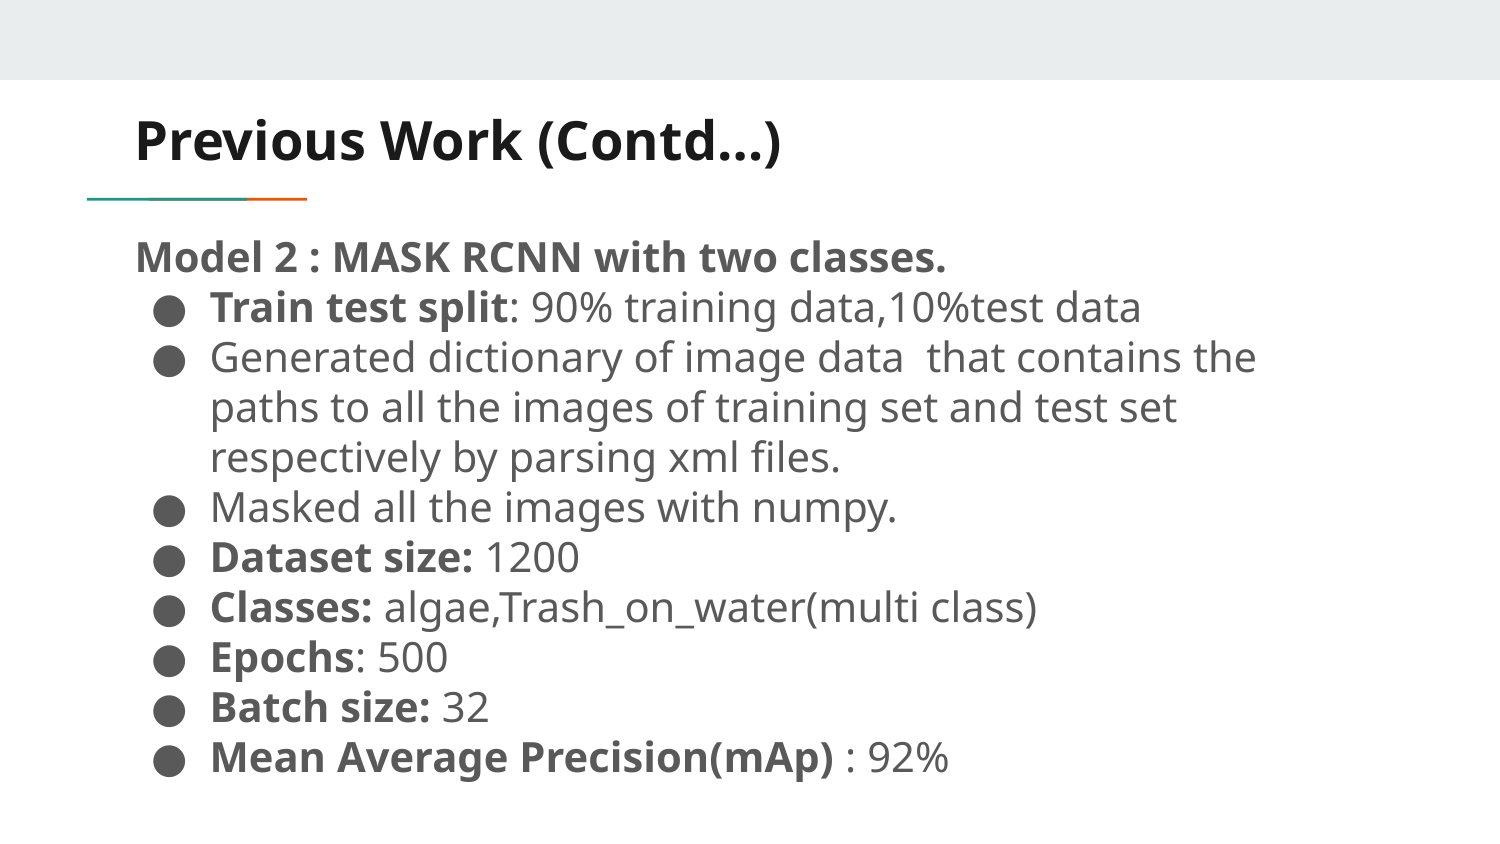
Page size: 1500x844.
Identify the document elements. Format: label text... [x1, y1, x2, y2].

title Previous Work (Contd…) [119, 91, 1381, 180]
list Model 2 : MASK RCNN with two classes. Train test split: 90% training data,10%test data Generated dictionary of image data that contains the paths to all the images of training set and test set respectively by parsing xml files. Masked all the images with numpy. Dataset size: 1200 Classes: algae,Trash_on_water(multi class) Epochs: 500 Batch size: 32 Mean Average Precision(mAp) : 92% [119, 216, 1381, 587]
